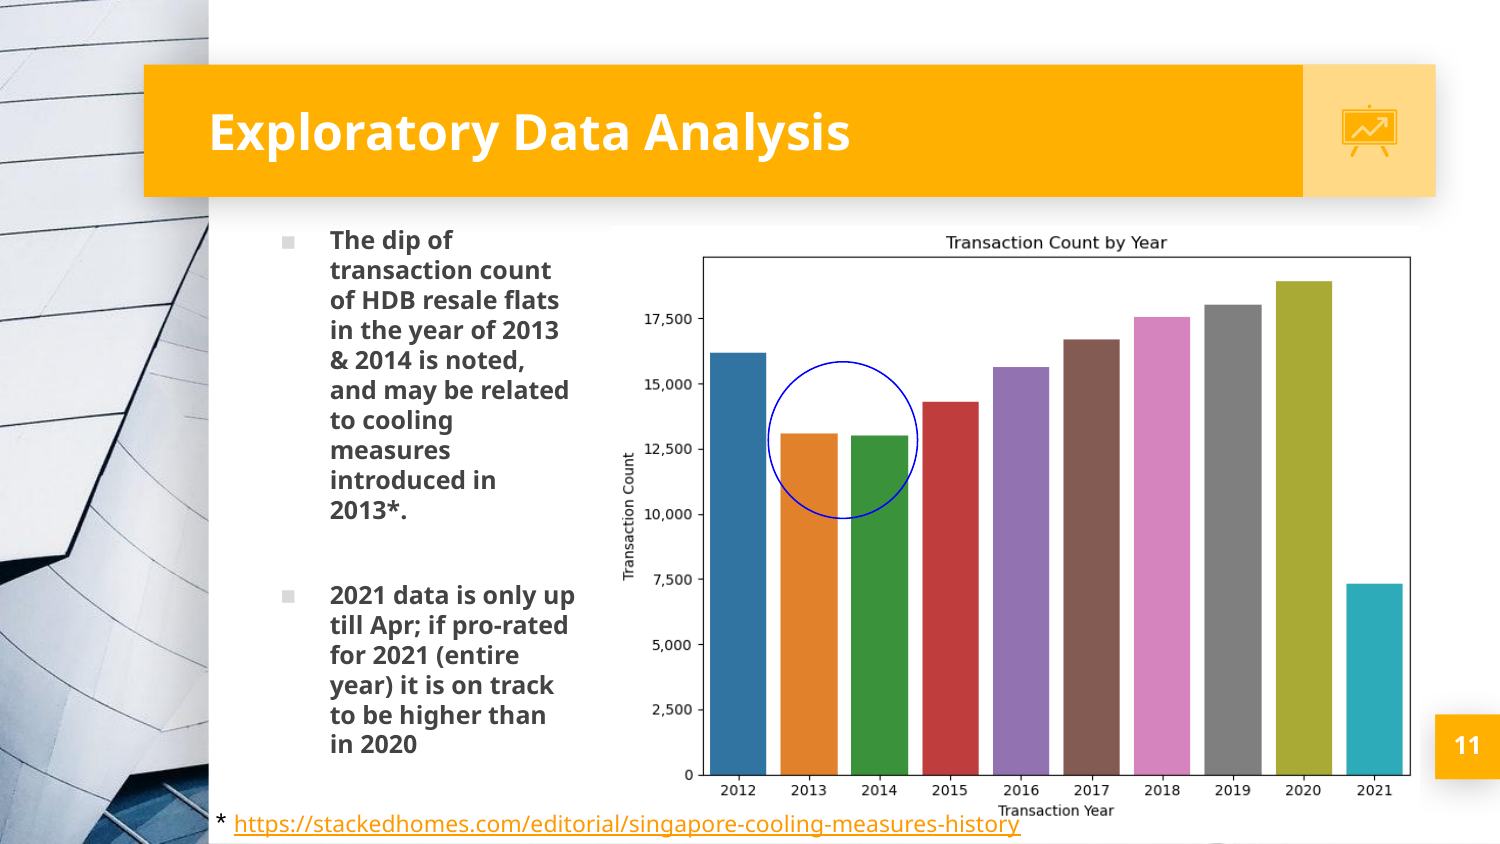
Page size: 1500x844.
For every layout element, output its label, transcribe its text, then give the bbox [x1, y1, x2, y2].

picture [613, 226, 1420, 829]
slide_number ‹#› [1435, 714, 1500, 780]
text_box * https://stackedhomes.com/editorial/singapore-cooling-measures-history [200, 790, 1168, 844]
list The dip of transaction count of HDB resale flats in the year of 2013 & 2014 is noted, and may be related to cooling measures introduced in 2013*. 2021 data is only up till Apr; if pro-rated for 2021 (entire year) it is on track to be higher than in 2020 [239, 209, 592, 621]
title Exploratory Data Analysis [193, 64, 1300, 197]
picture [0, 0, 208, 844]
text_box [1341, 104, 1398, 157]
